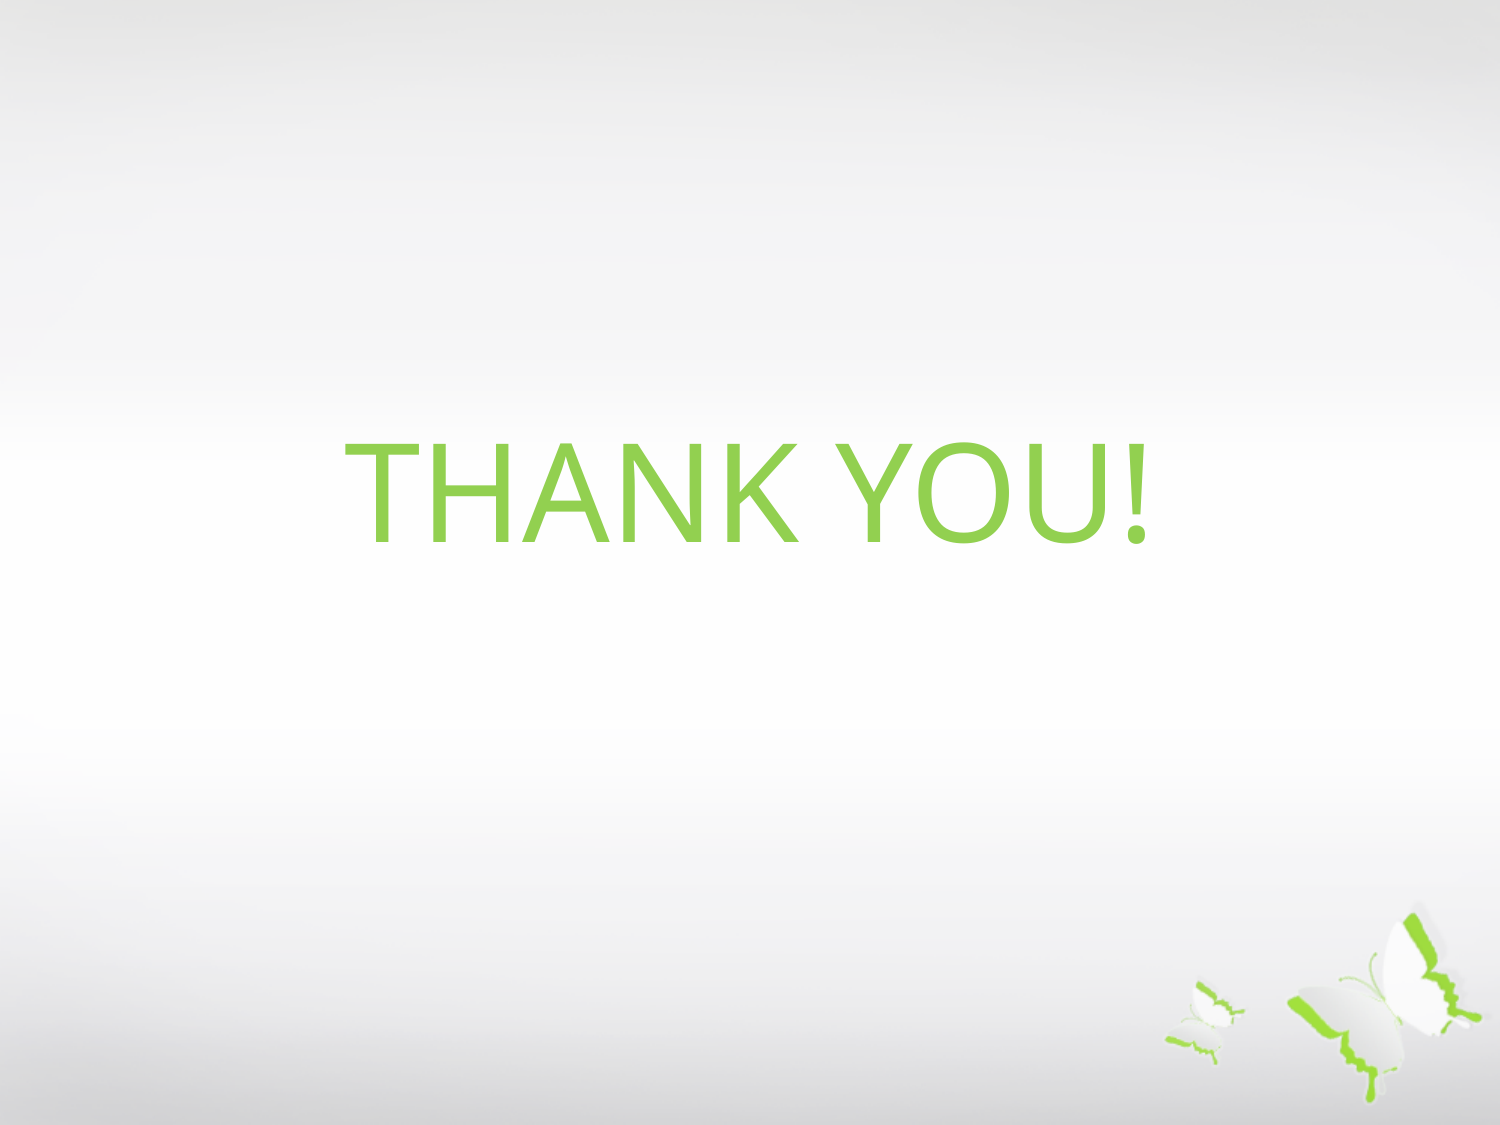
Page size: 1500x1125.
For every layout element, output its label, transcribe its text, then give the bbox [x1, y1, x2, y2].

picture [0, 0, 1500, 1125]
text_box THANK YOU! [53, 397, 1447, 528]
